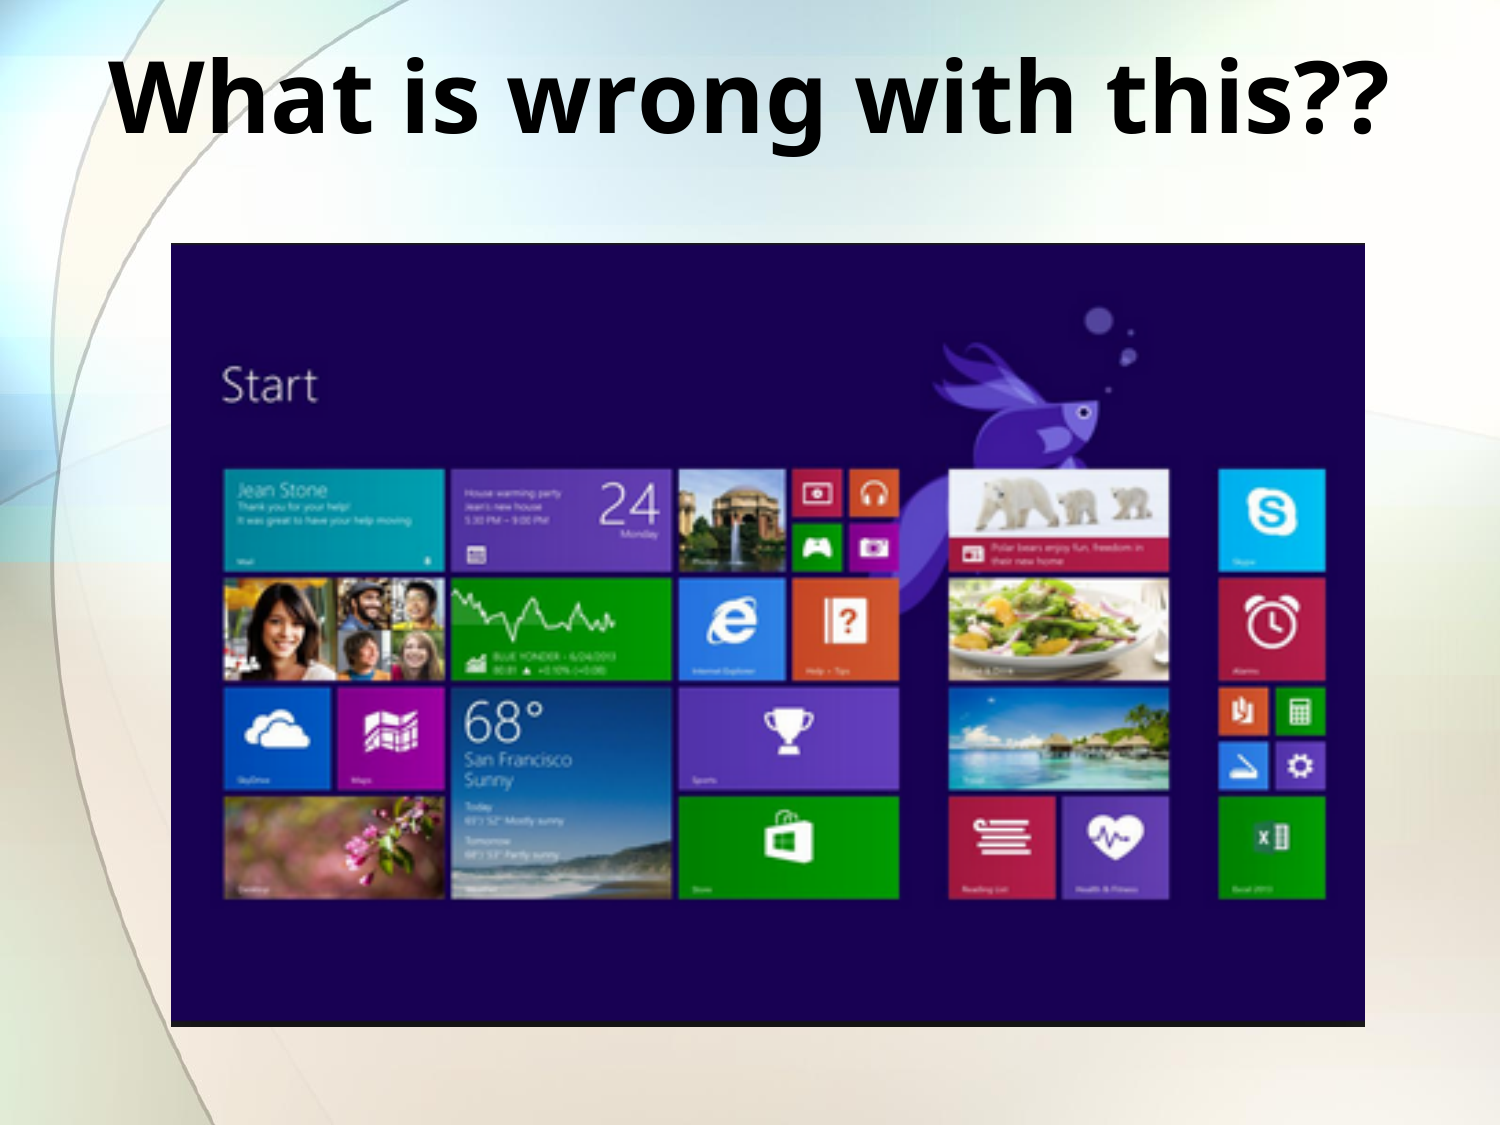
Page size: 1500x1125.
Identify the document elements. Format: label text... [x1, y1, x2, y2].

text_box What is wrong with this?? [0, 0, 1500, 188]
picture [0, 188, 1500, 1125]
